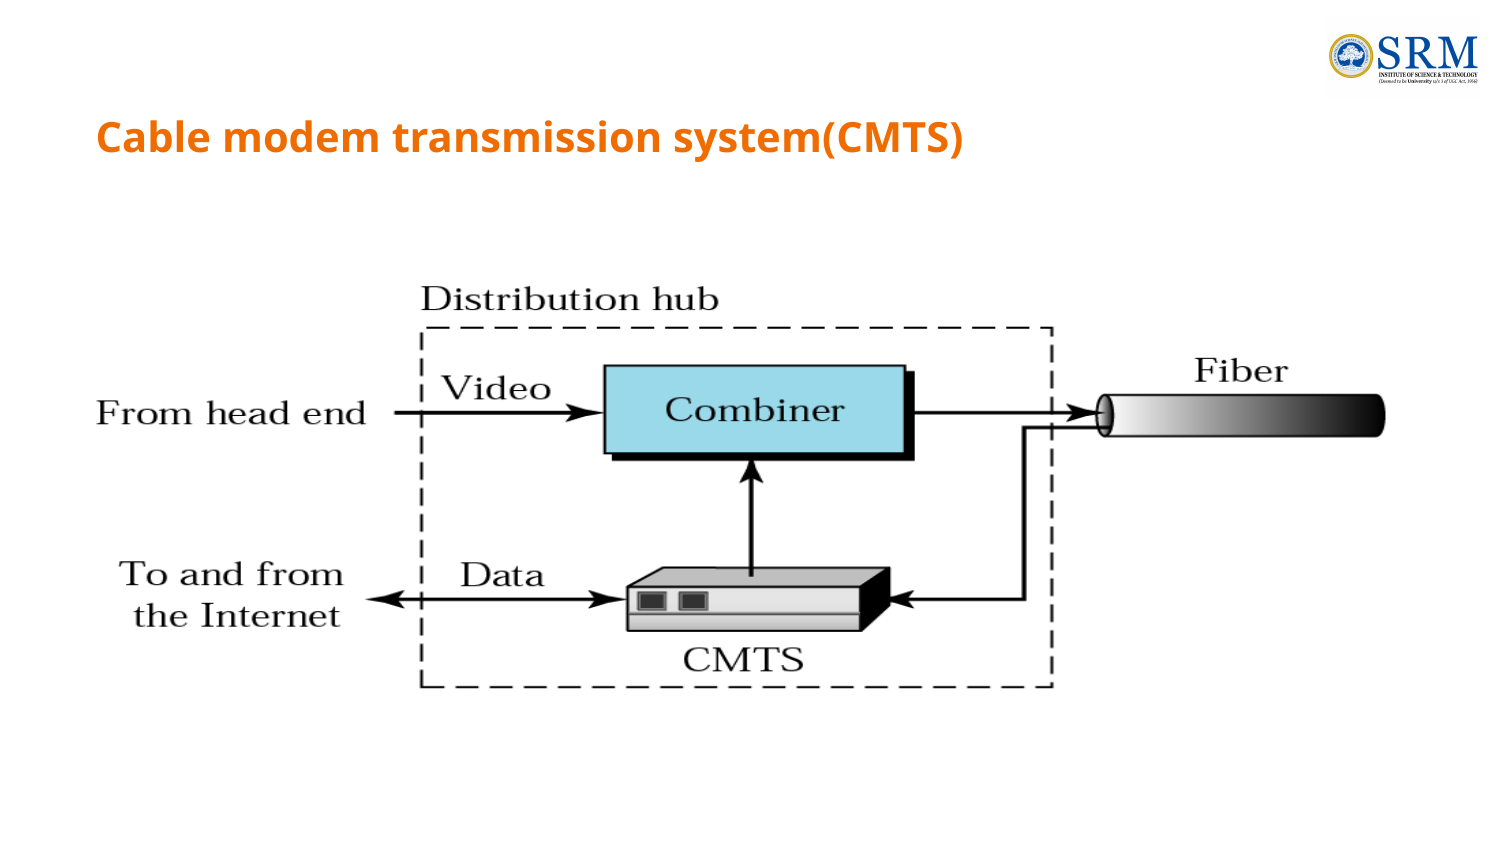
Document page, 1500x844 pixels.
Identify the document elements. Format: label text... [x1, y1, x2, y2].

list Cable modem transmission system(CMTS) [51, 87, 1449, 750]
picture [1326, 16, 1481, 103]
picture [95, 279, 1387, 690]
